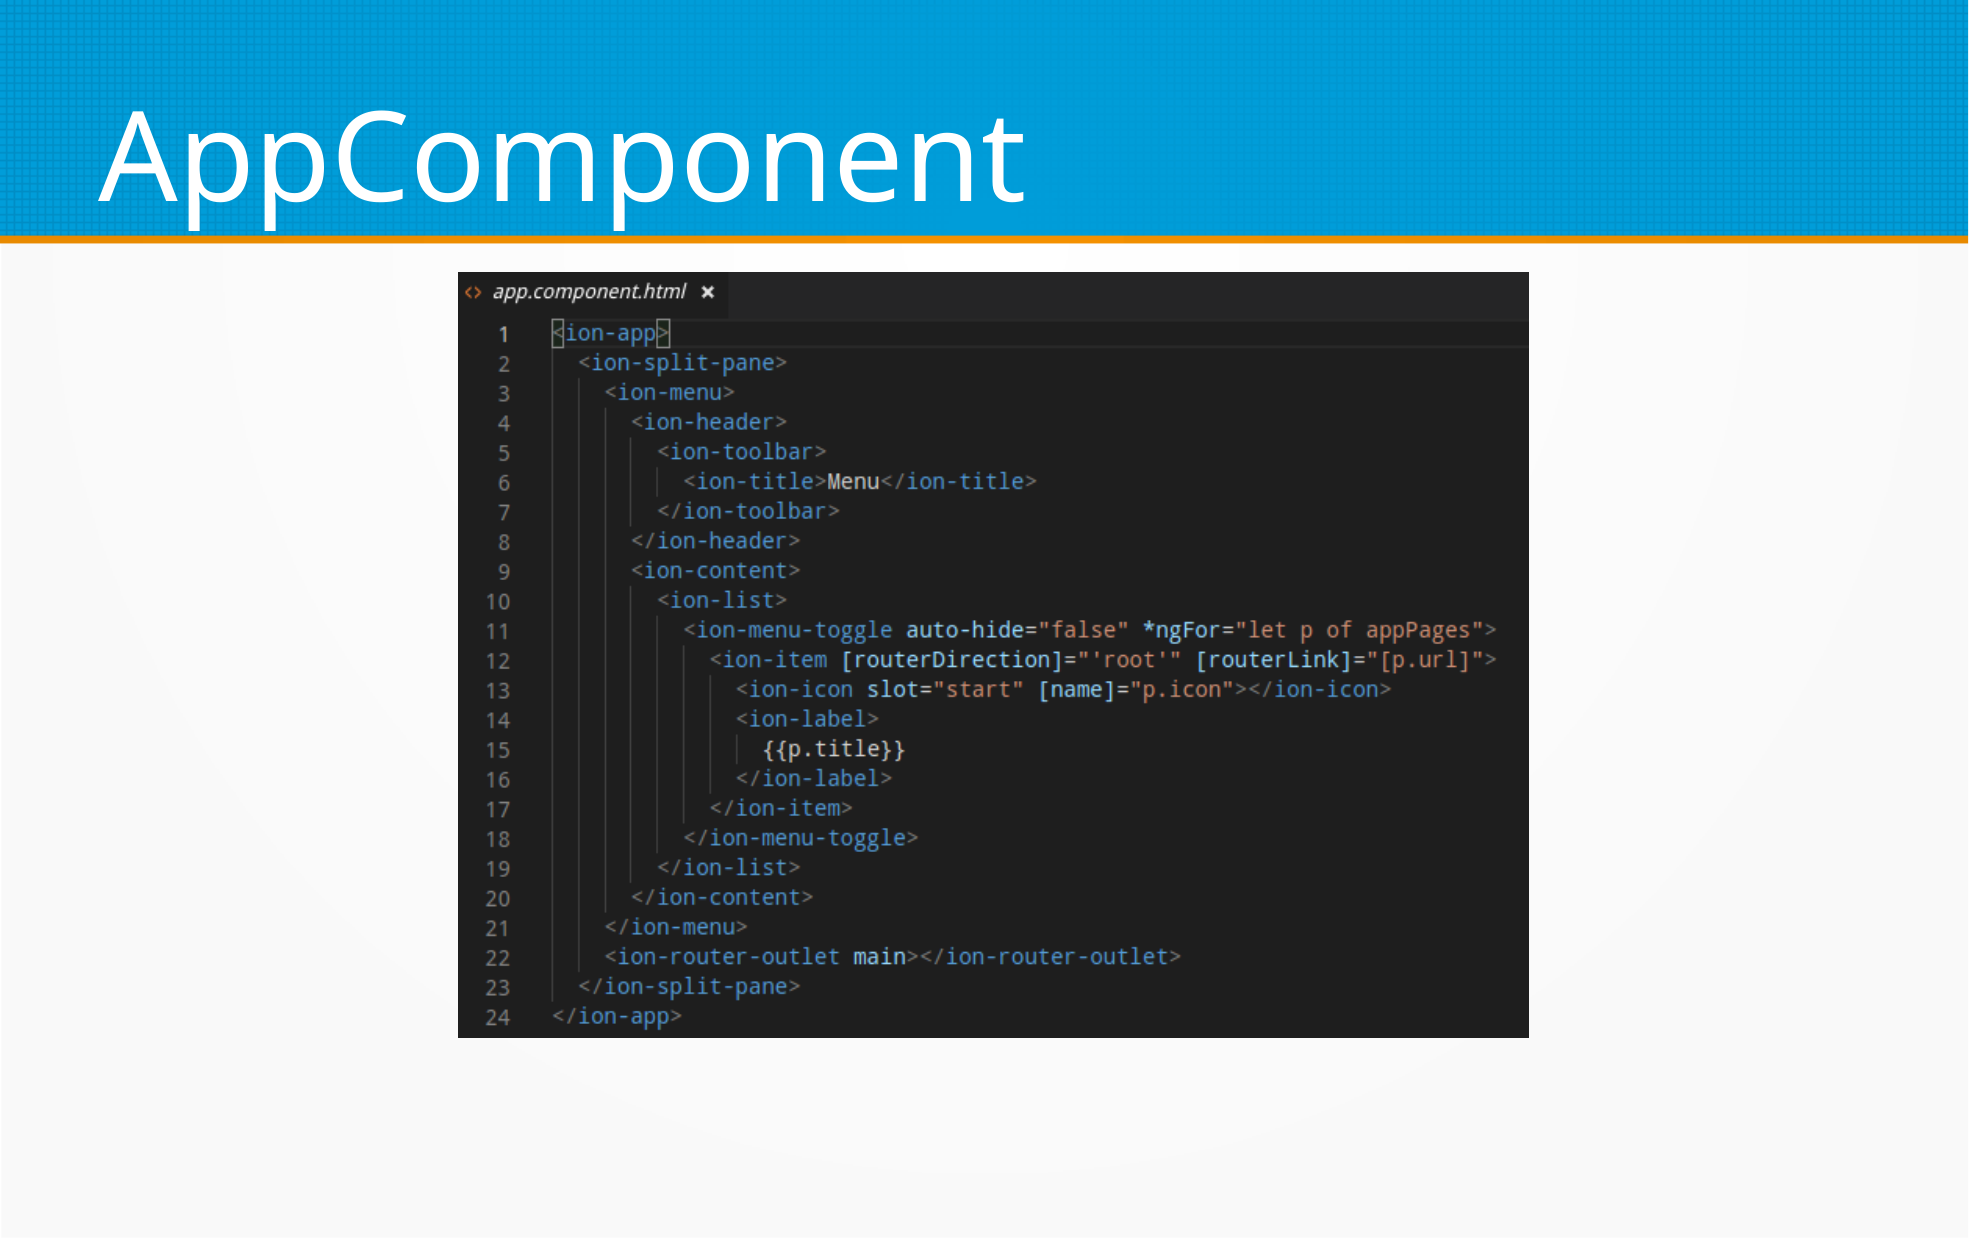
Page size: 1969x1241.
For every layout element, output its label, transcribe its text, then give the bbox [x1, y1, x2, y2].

picture [0, 236, 1969, 1241]
text_box AppComponent [98, 19, 1870, 227]
